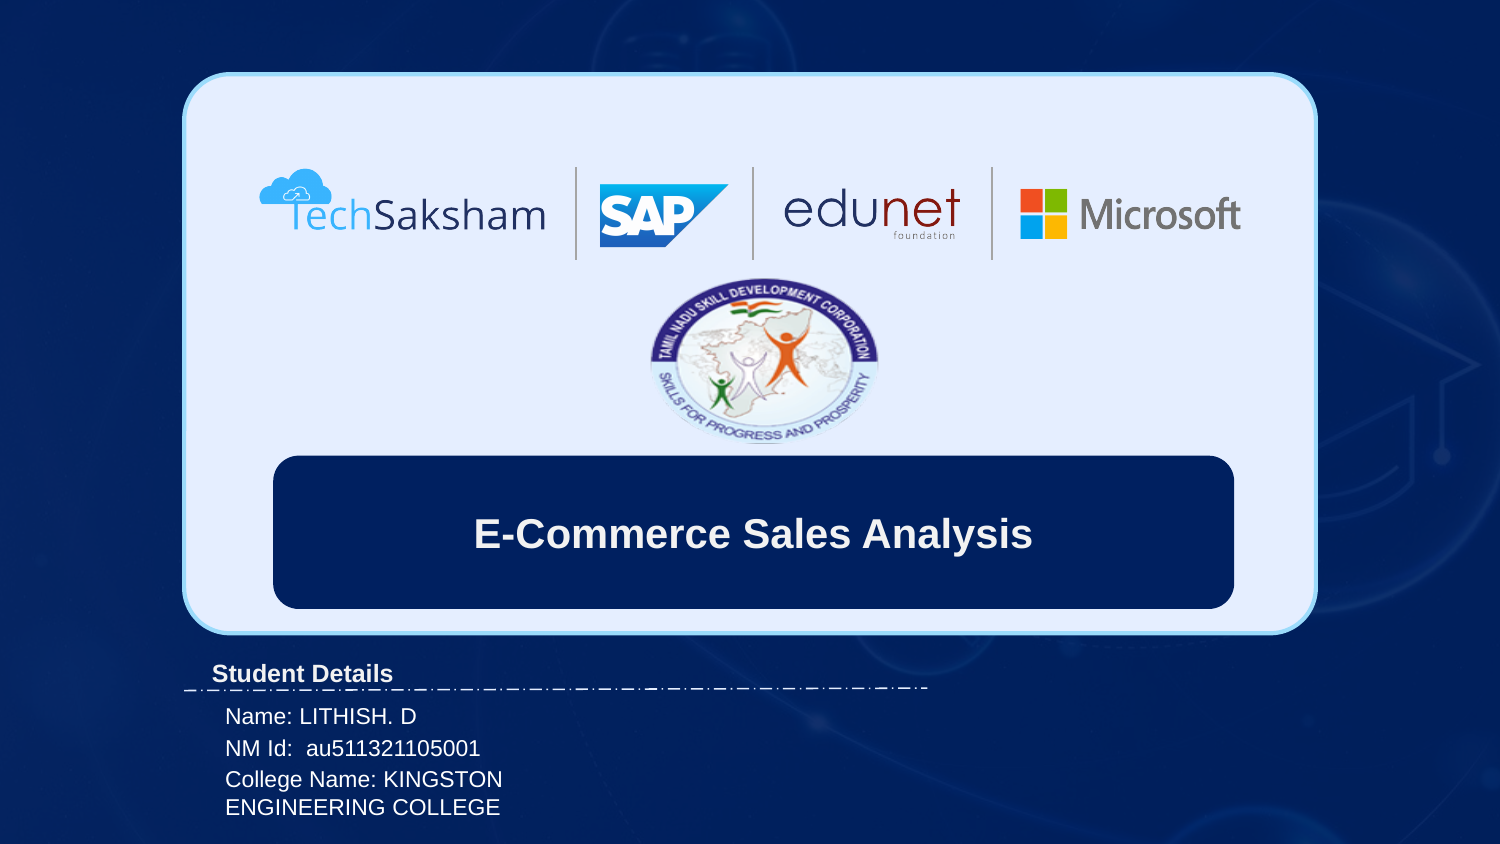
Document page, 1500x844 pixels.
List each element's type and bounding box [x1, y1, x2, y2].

picture [645, 273, 883, 447]
text_box [183, 687, 928, 691]
text_box [253, 160, 1247, 260]
text_box [0, 0, 1500, 844]
